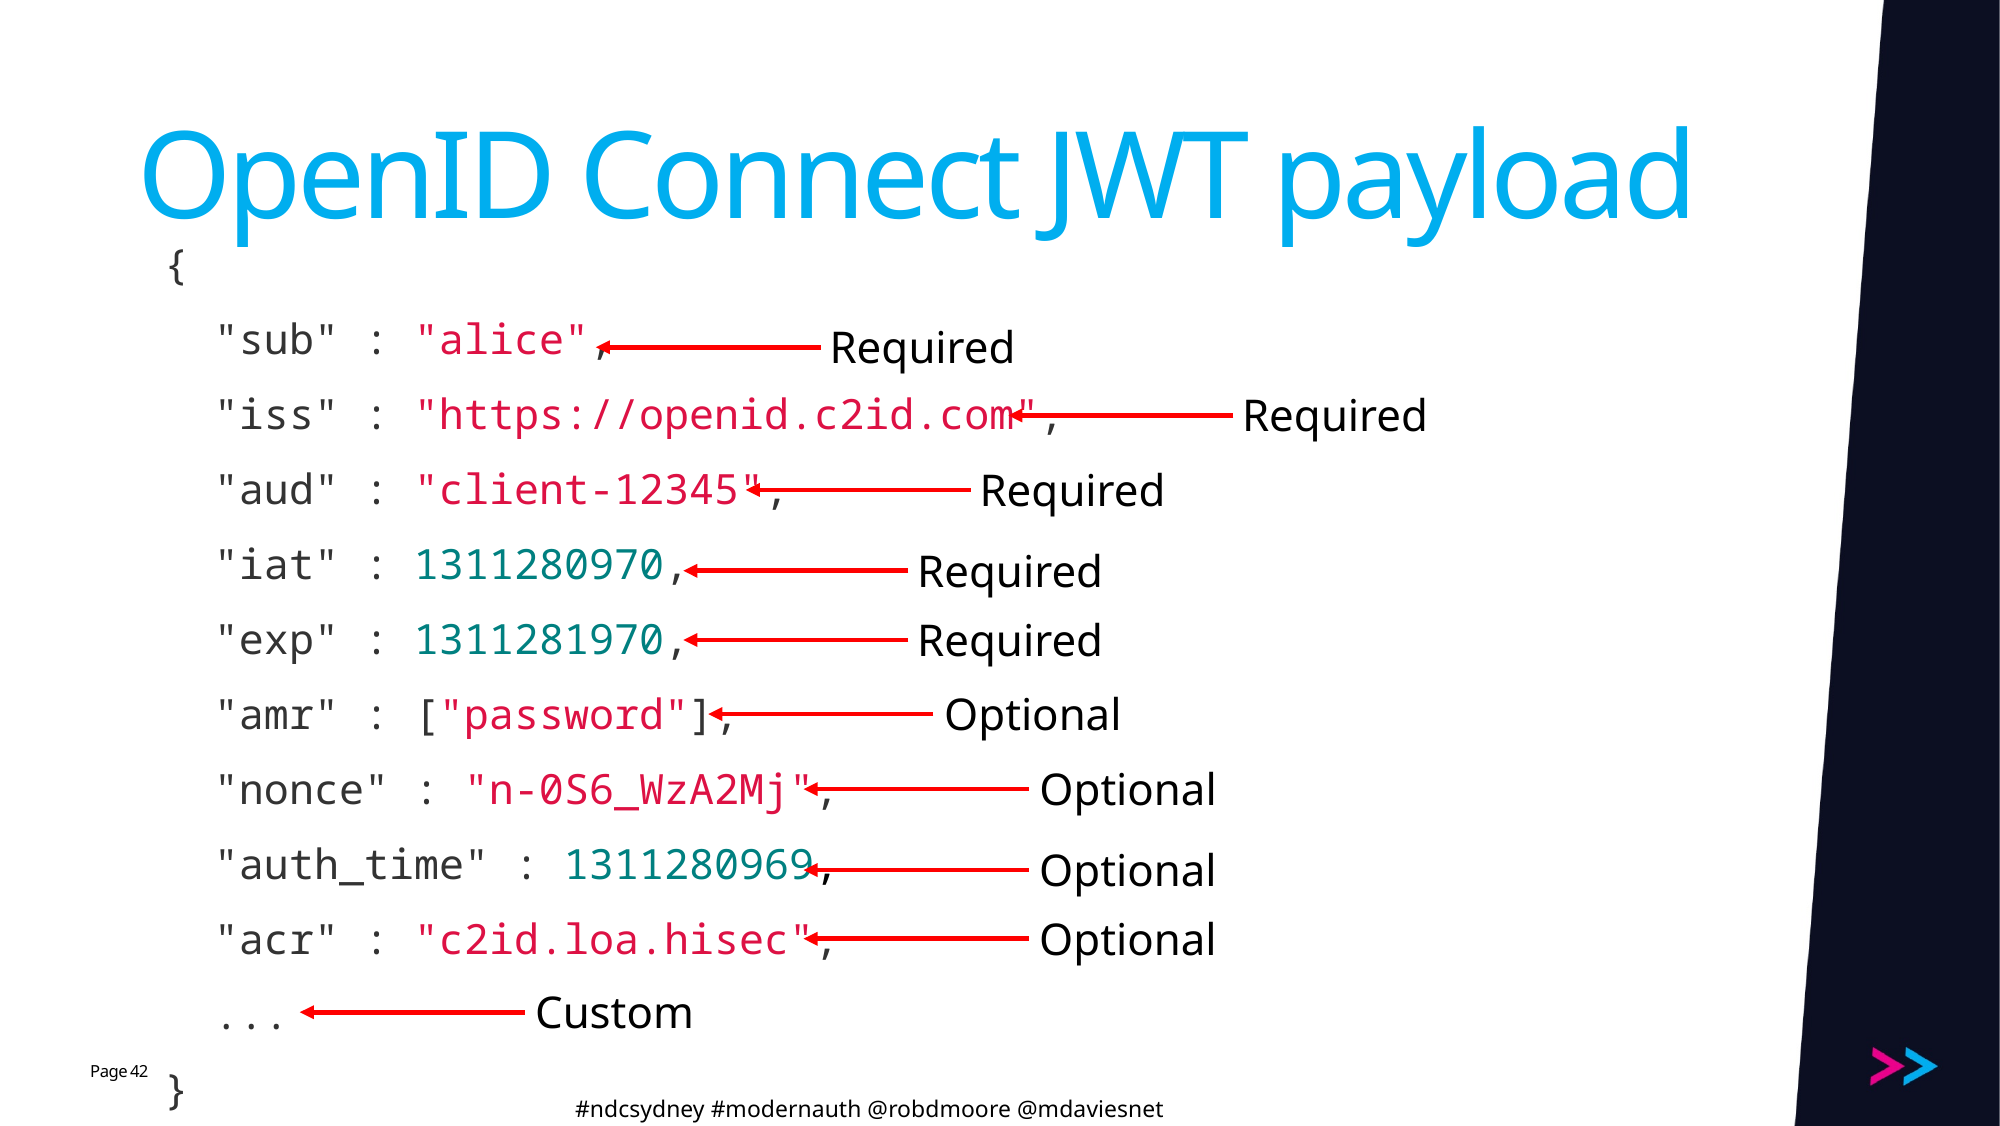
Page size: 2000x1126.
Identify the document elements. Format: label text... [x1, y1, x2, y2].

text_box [595, 312, 1026, 381]
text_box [803, 835, 1228, 903]
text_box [683, 604, 1113, 674]
slide_number 42 [130, 1061, 166, 1113]
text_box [299, 977, 705, 1046]
list { "sub" : "alice", "iss" : "https://openid.c2id.com", "aud" : "client-12345", "iat" : 1311280970, "exp" : 1311281970, "amr" : ["password"], "nonce" : "n-0S6_WzA2Mj", "auth_time" : 1311280969, "acr" : "c2id.loa.hisec", ... } [163, 237, 1813, 981]
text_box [1008, 380, 1438, 450]
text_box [803, 903, 1228, 973]
title OpenID Connect JWT payload [137, 54, 1786, 243]
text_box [708, 679, 1133, 748]
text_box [745, 454, 1176, 524]
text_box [683, 535, 1113, 604]
picture [0, 0, 2000, 1126]
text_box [803, 754, 1229, 823]
